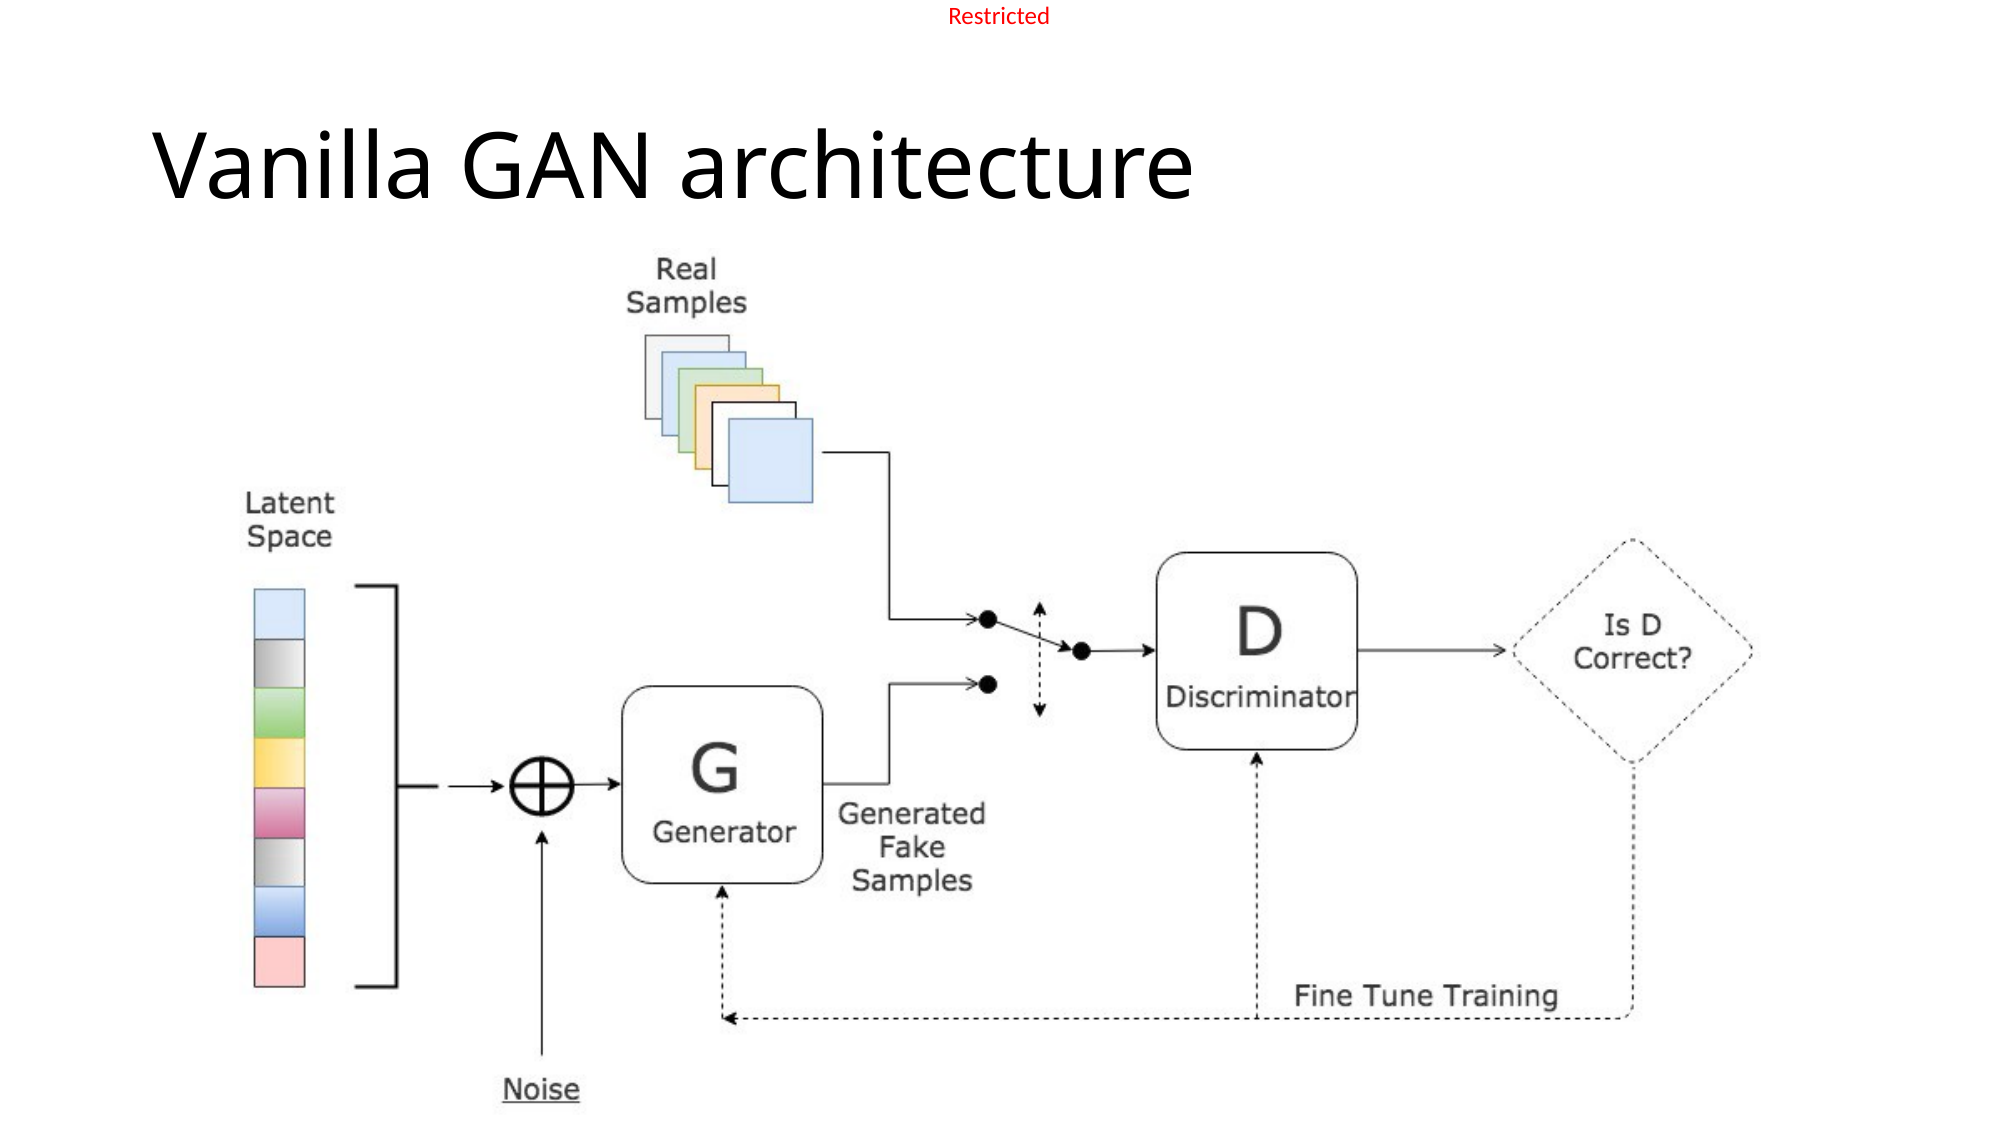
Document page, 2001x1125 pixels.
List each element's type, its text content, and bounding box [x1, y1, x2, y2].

picture [239, 248, 1761, 1125]
title Vanilla GAN architecture [137, 59, 1863, 278]
